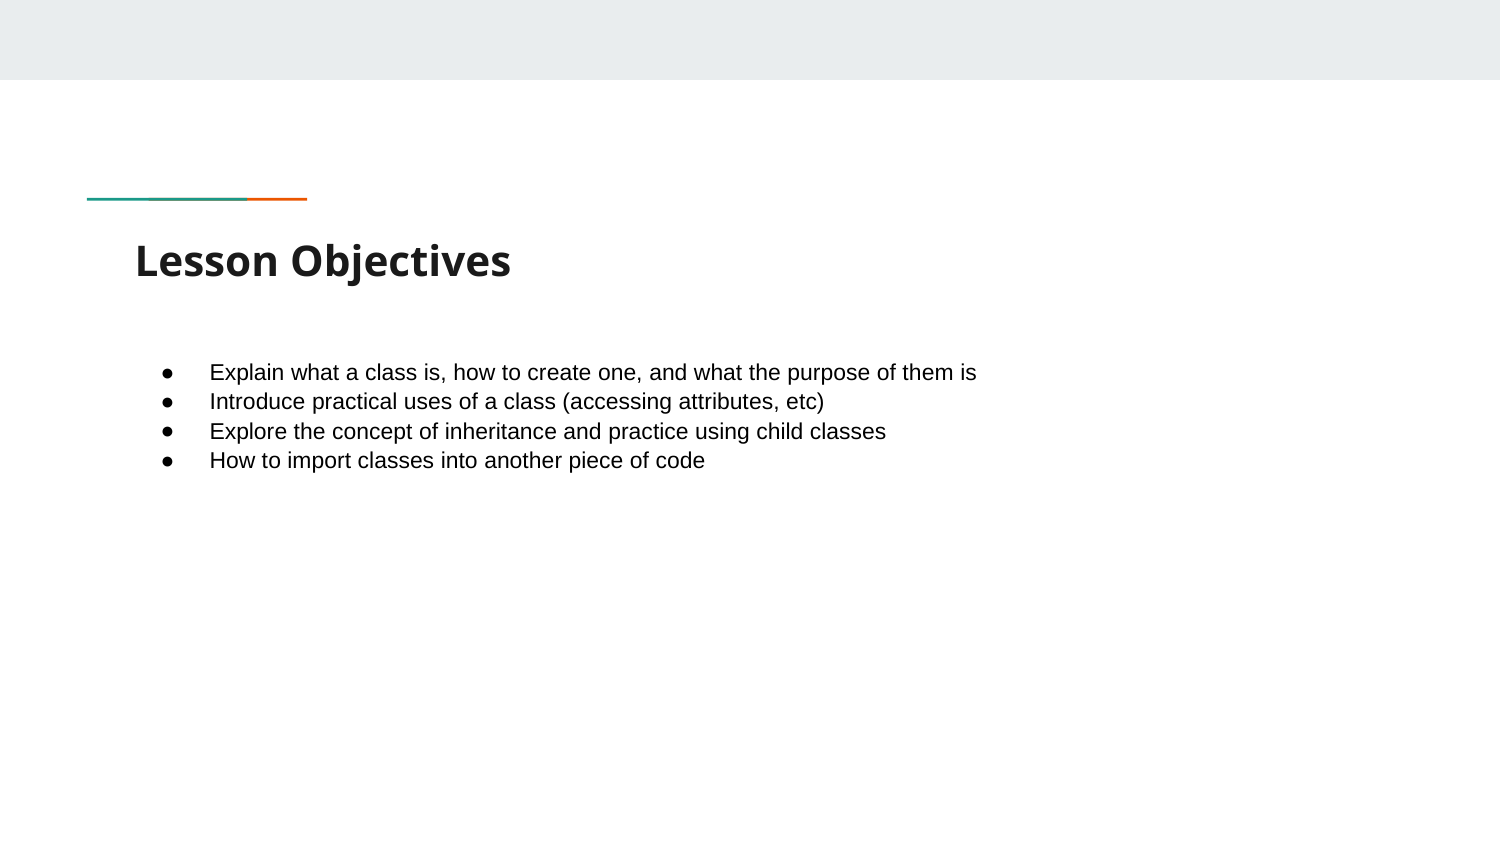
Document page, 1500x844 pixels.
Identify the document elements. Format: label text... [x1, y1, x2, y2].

title Lesson Objectives [119, 216, 1381, 305]
list Explain what a class is, how to create one, and what the purpose of them is Introduce practical uses of a class (accessing attributes, etc) Explore the concept of inheritance and practice using child classes How to import classes into another piece of code [119, 341, 1381, 712]
